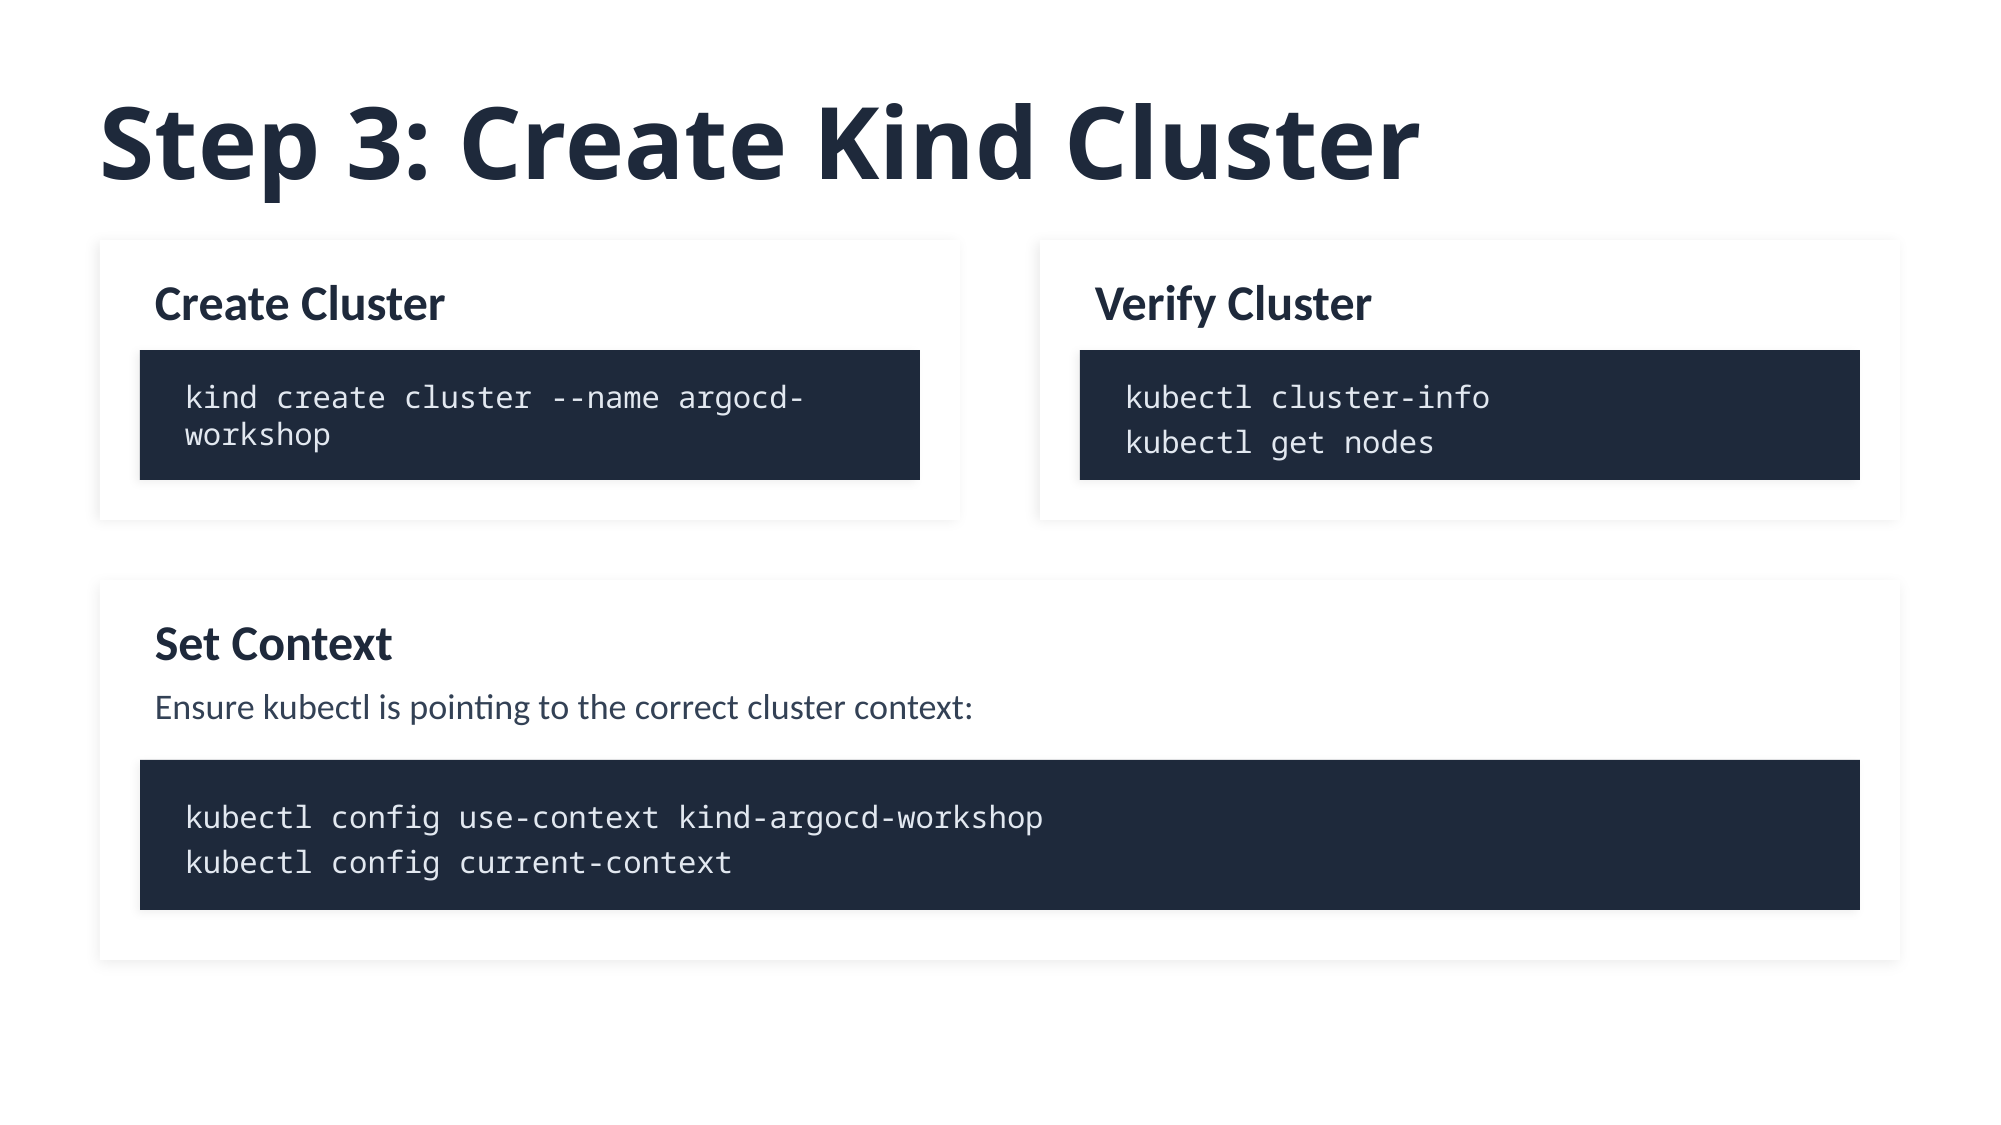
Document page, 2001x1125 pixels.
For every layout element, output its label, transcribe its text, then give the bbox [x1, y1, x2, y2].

text_box [99, 239, 960, 520]
text_box Ensure kubectl is pointing to the correct cluster context: [140, 680, 1860, 730]
text_box [140, 759, 1860, 910]
text_box [1079, 350, 1860, 480]
text_box kubectl cluster-info kubectl get nodes [1110, 360, 1850, 470]
text_box Step 3: Create Kind Cluster [99, 79, 1900, 200]
text_box kind create cluster --name argocd-workshop [170, 369, 910, 460]
text_box [139, 350, 920, 480]
text_box Verify Cluster [1080, 269, 1880, 330]
text_box Set Context [140, 609, 1860, 670]
text_box [1040, 239, 1900, 520]
text_box kubectl config use-context kind-argocd-workshop kubectl config current-context [170, 780, 1830, 890]
text_box [99, 579, 1900, 960]
text_box Create Cluster [140, 269, 940, 330]
